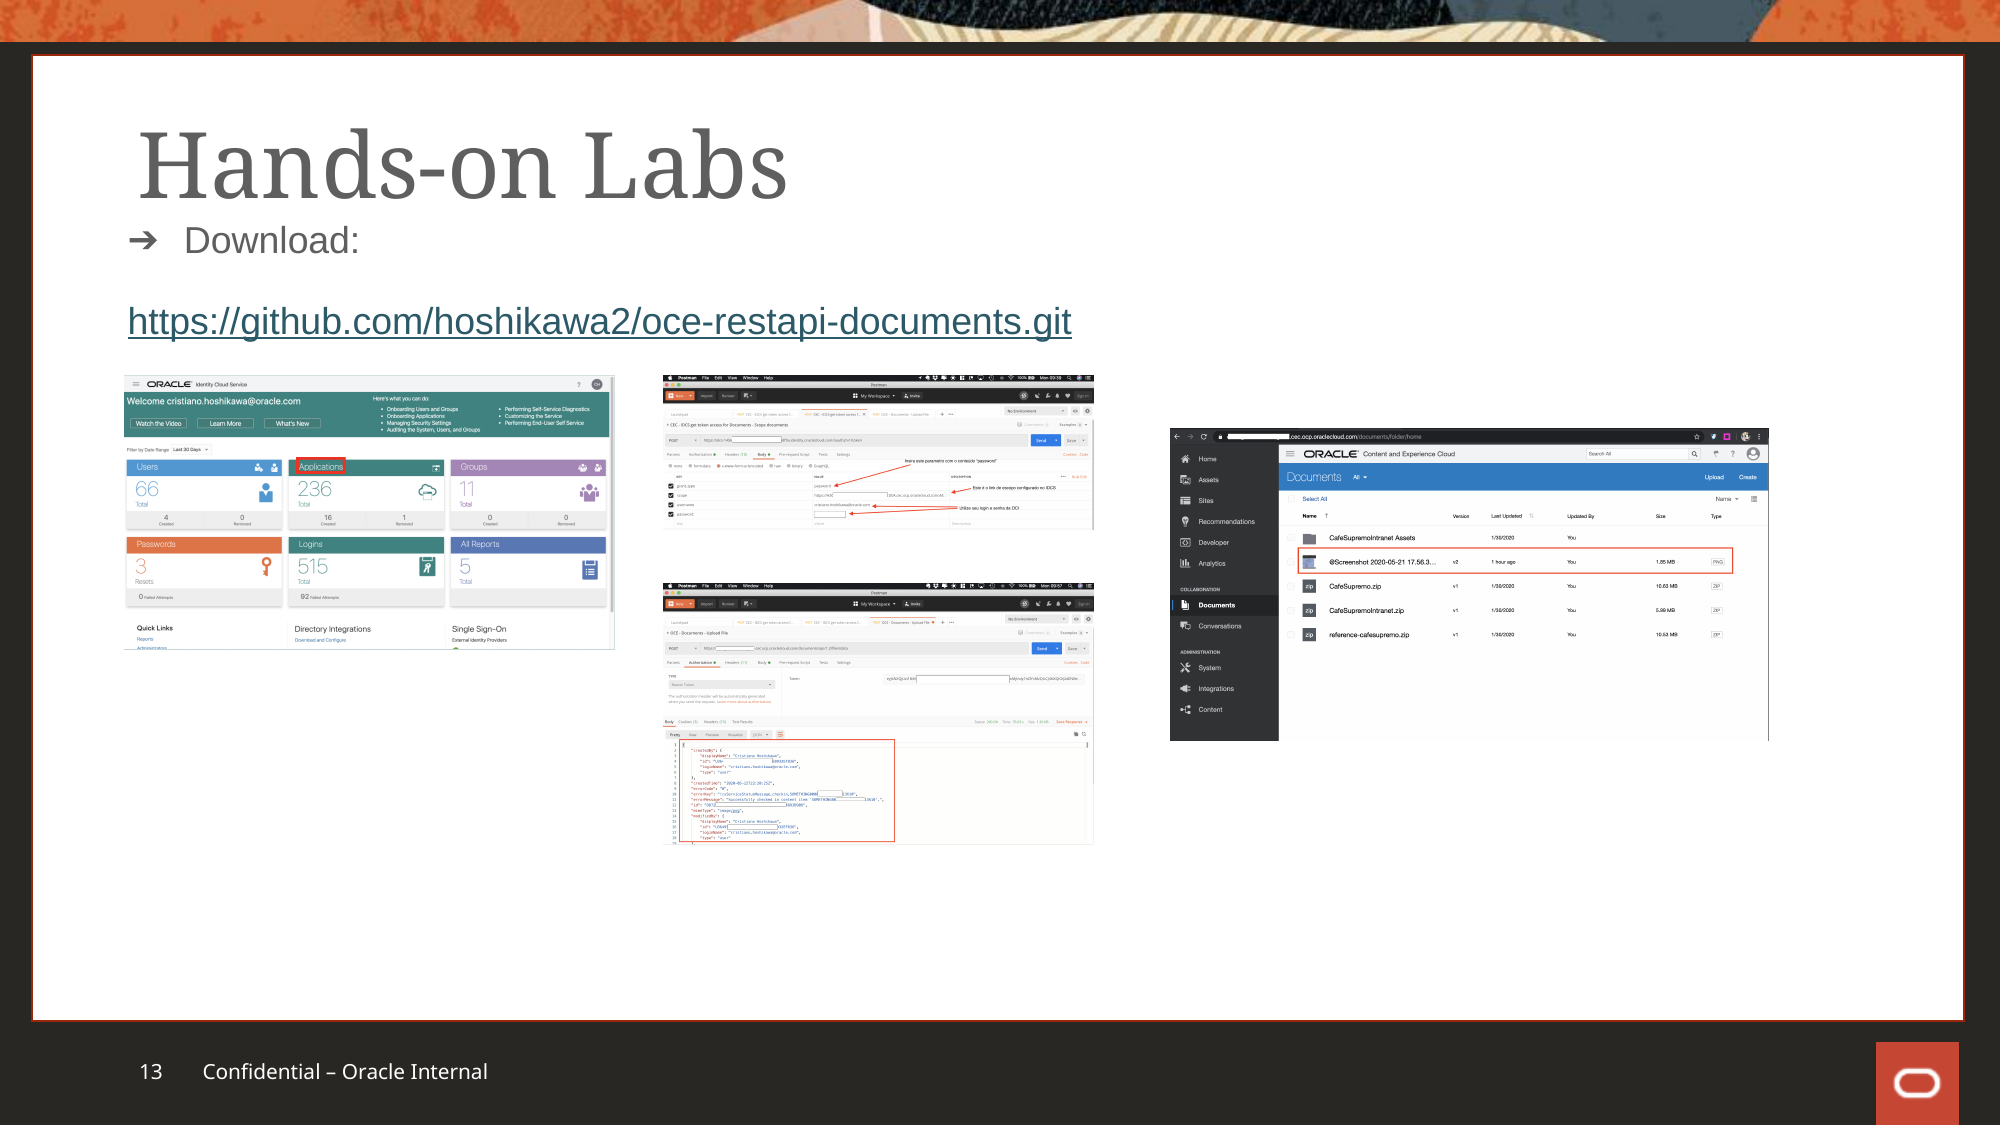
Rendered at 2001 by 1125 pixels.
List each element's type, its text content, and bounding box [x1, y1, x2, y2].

picture [663, 583, 1094, 845]
picture [1876, 1042, 1959, 1125]
text_box [31, 54, 1965, 1022]
title Hands-on Labs [137, 59, 1863, 278]
picture [663, 375, 1094, 530]
text_box Download: https://github.com/hoshikawa2/oce-restapi-documents.git [75, 206, 1759, 938]
footer Confidential – Oracle Internal [188, 1042, 863, 1103]
picture [1170, 428, 1769, 741]
picture [124, 375, 615, 650]
slide_number 13 [124, 1042, 188, 1103]
picture [0, 0, 2000, 42]
